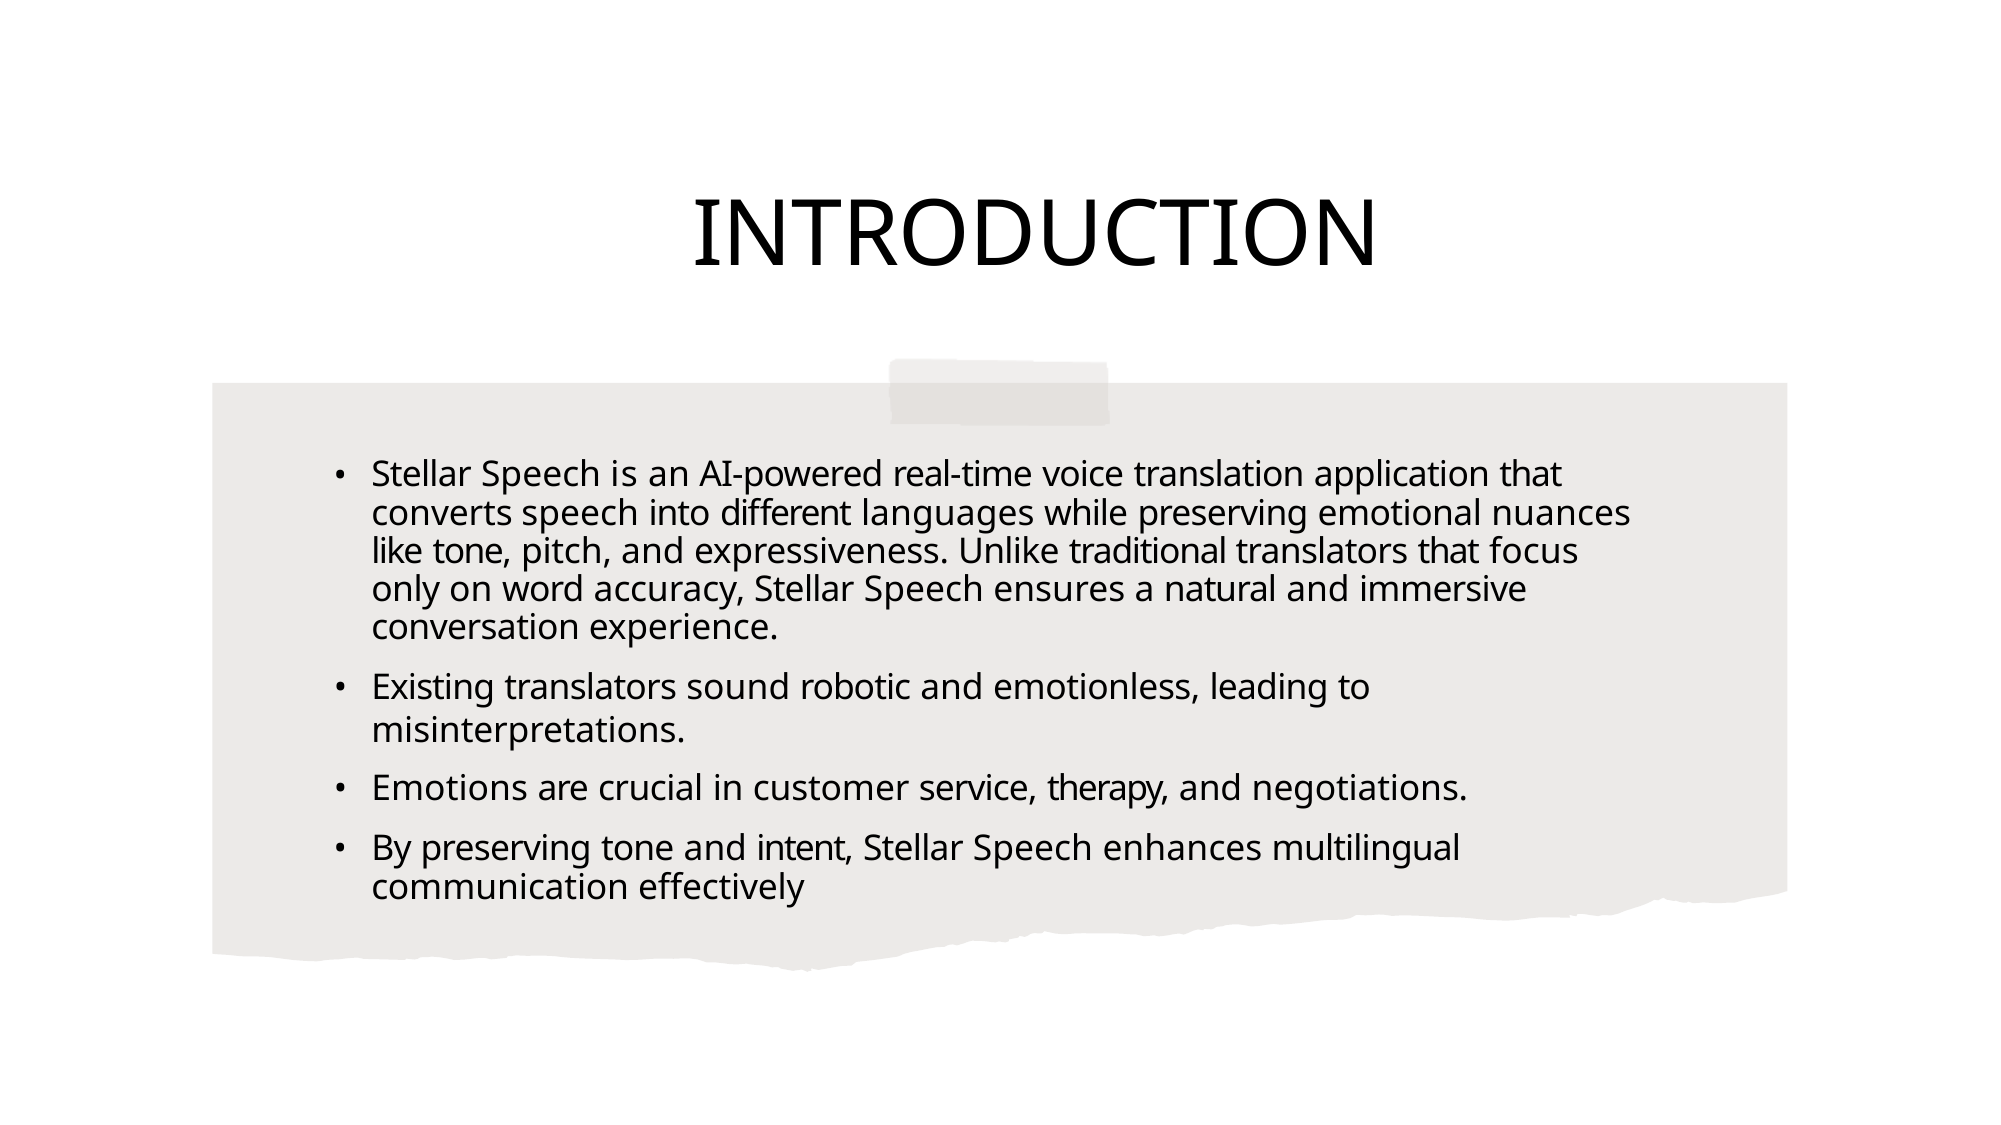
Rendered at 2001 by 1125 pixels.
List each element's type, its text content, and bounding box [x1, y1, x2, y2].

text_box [212, 357, 1788, 973]
title INTRODUCTION [117, 86, 1882, 362]
